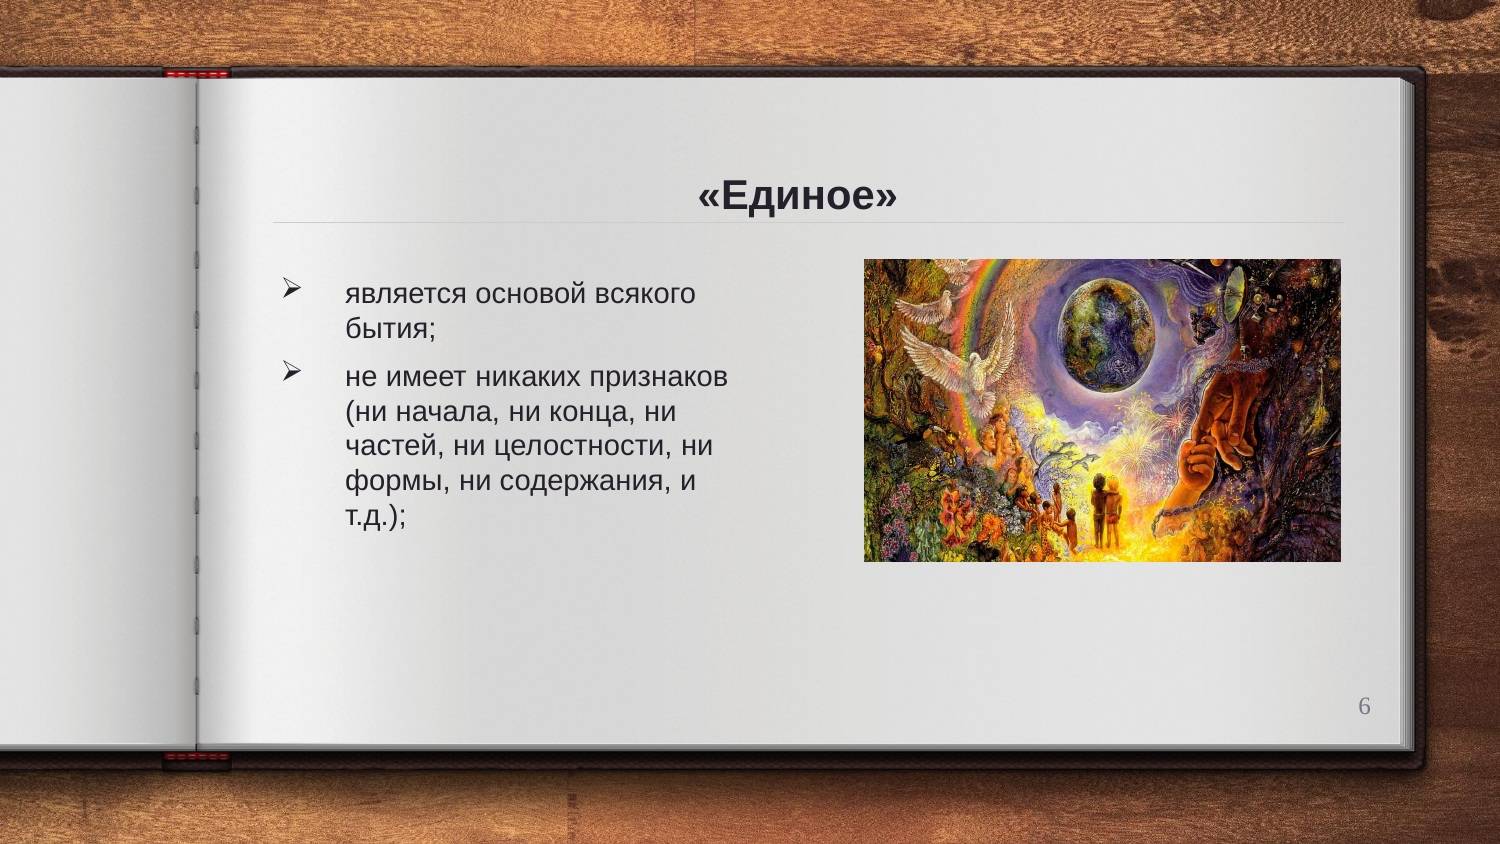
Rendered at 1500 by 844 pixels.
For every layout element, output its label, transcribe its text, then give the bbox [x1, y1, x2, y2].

picture [0, 0, 1500, 844]
slide_number 6 [1295, 672, 1386, 737]
title «Единое» [255, 117, 1341, 233]
list является основой всякого бытия; не имеет никаких признаков (ни начала, ни конца, ни частей, ни целостности, ни формы, ни содержания, и т.д.); [255, 259, 781, 688]
